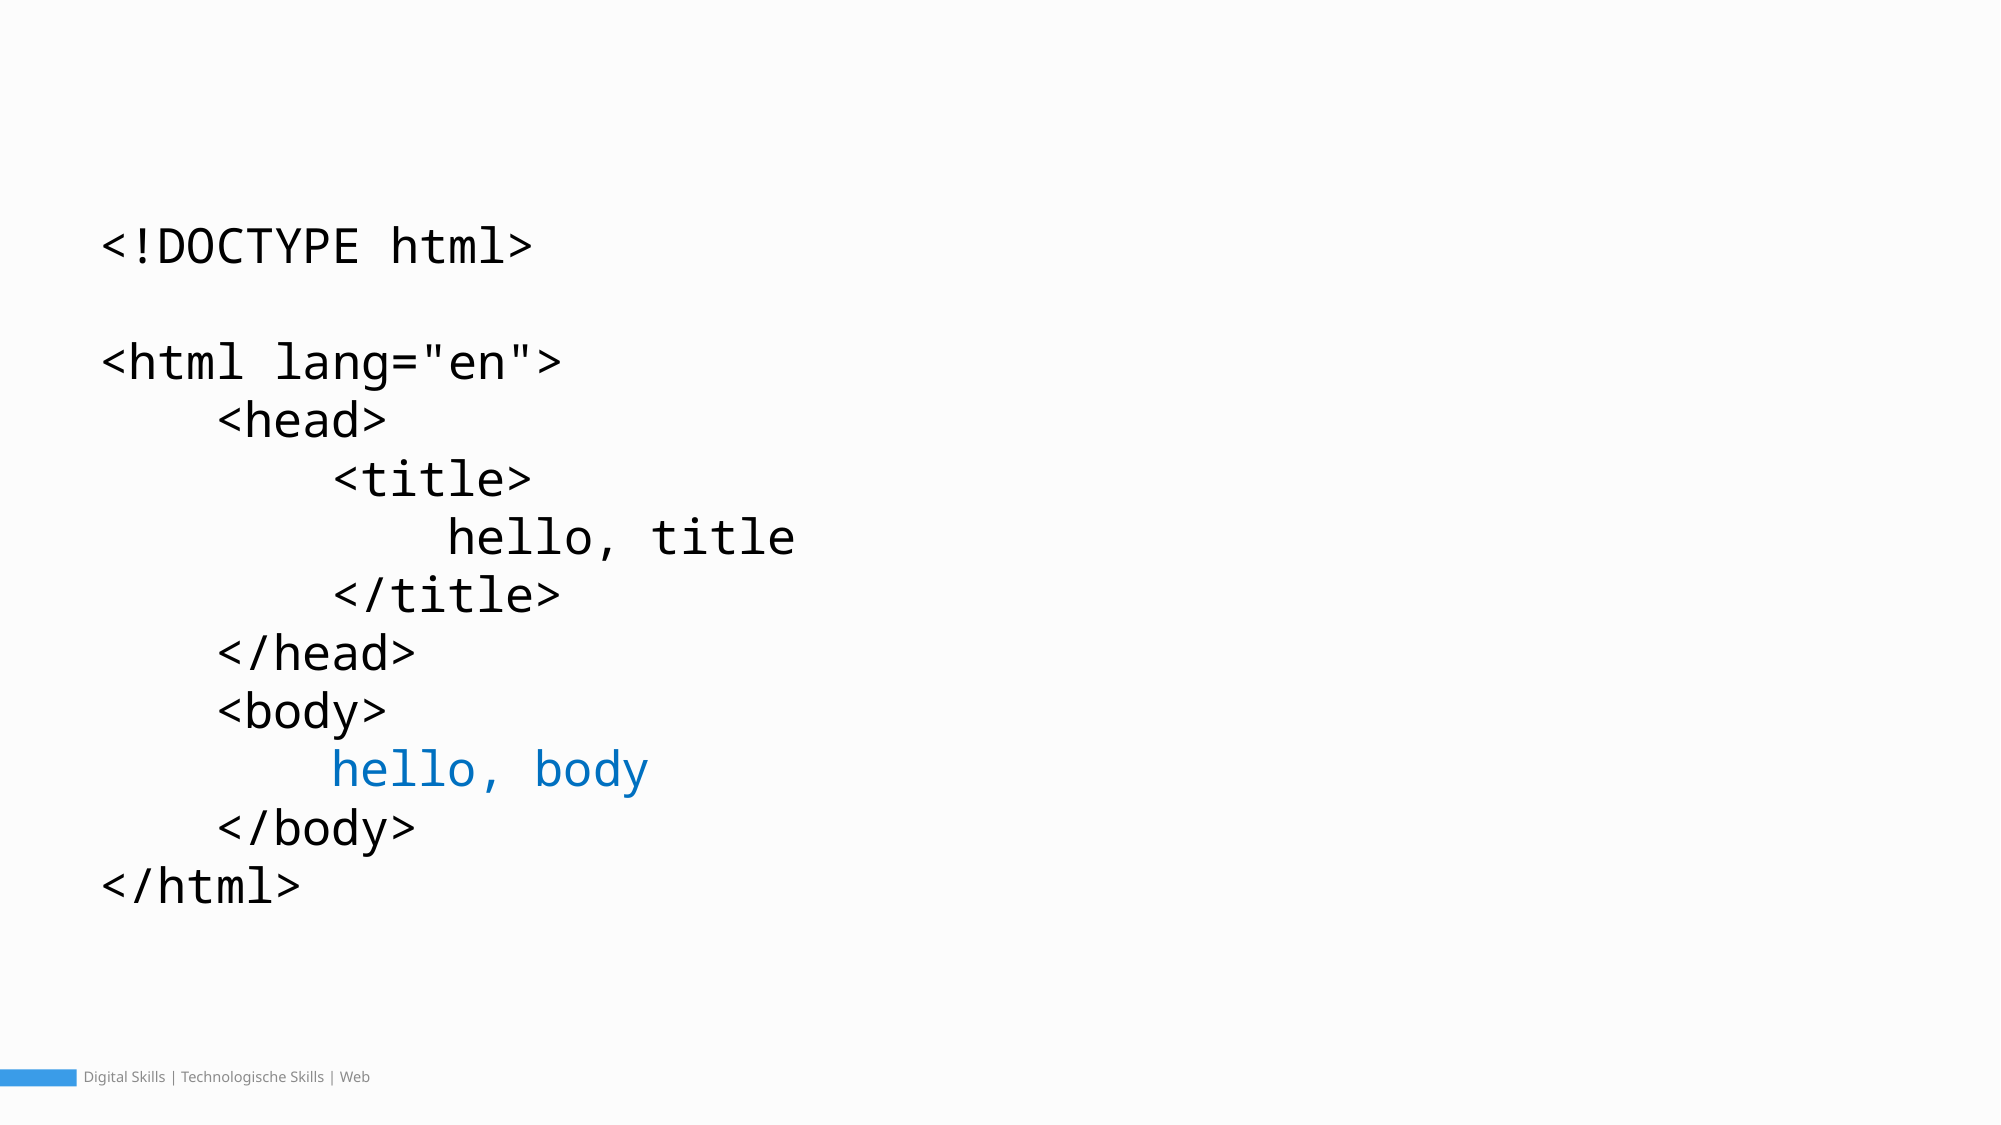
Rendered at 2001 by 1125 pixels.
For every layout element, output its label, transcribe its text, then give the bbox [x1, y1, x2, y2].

list <!DOCTYPE html> <html lang="en"> <head> <title> hello, title </title> </head> <body> hello, body </body> </html> [84, 207, 1000, 922]
